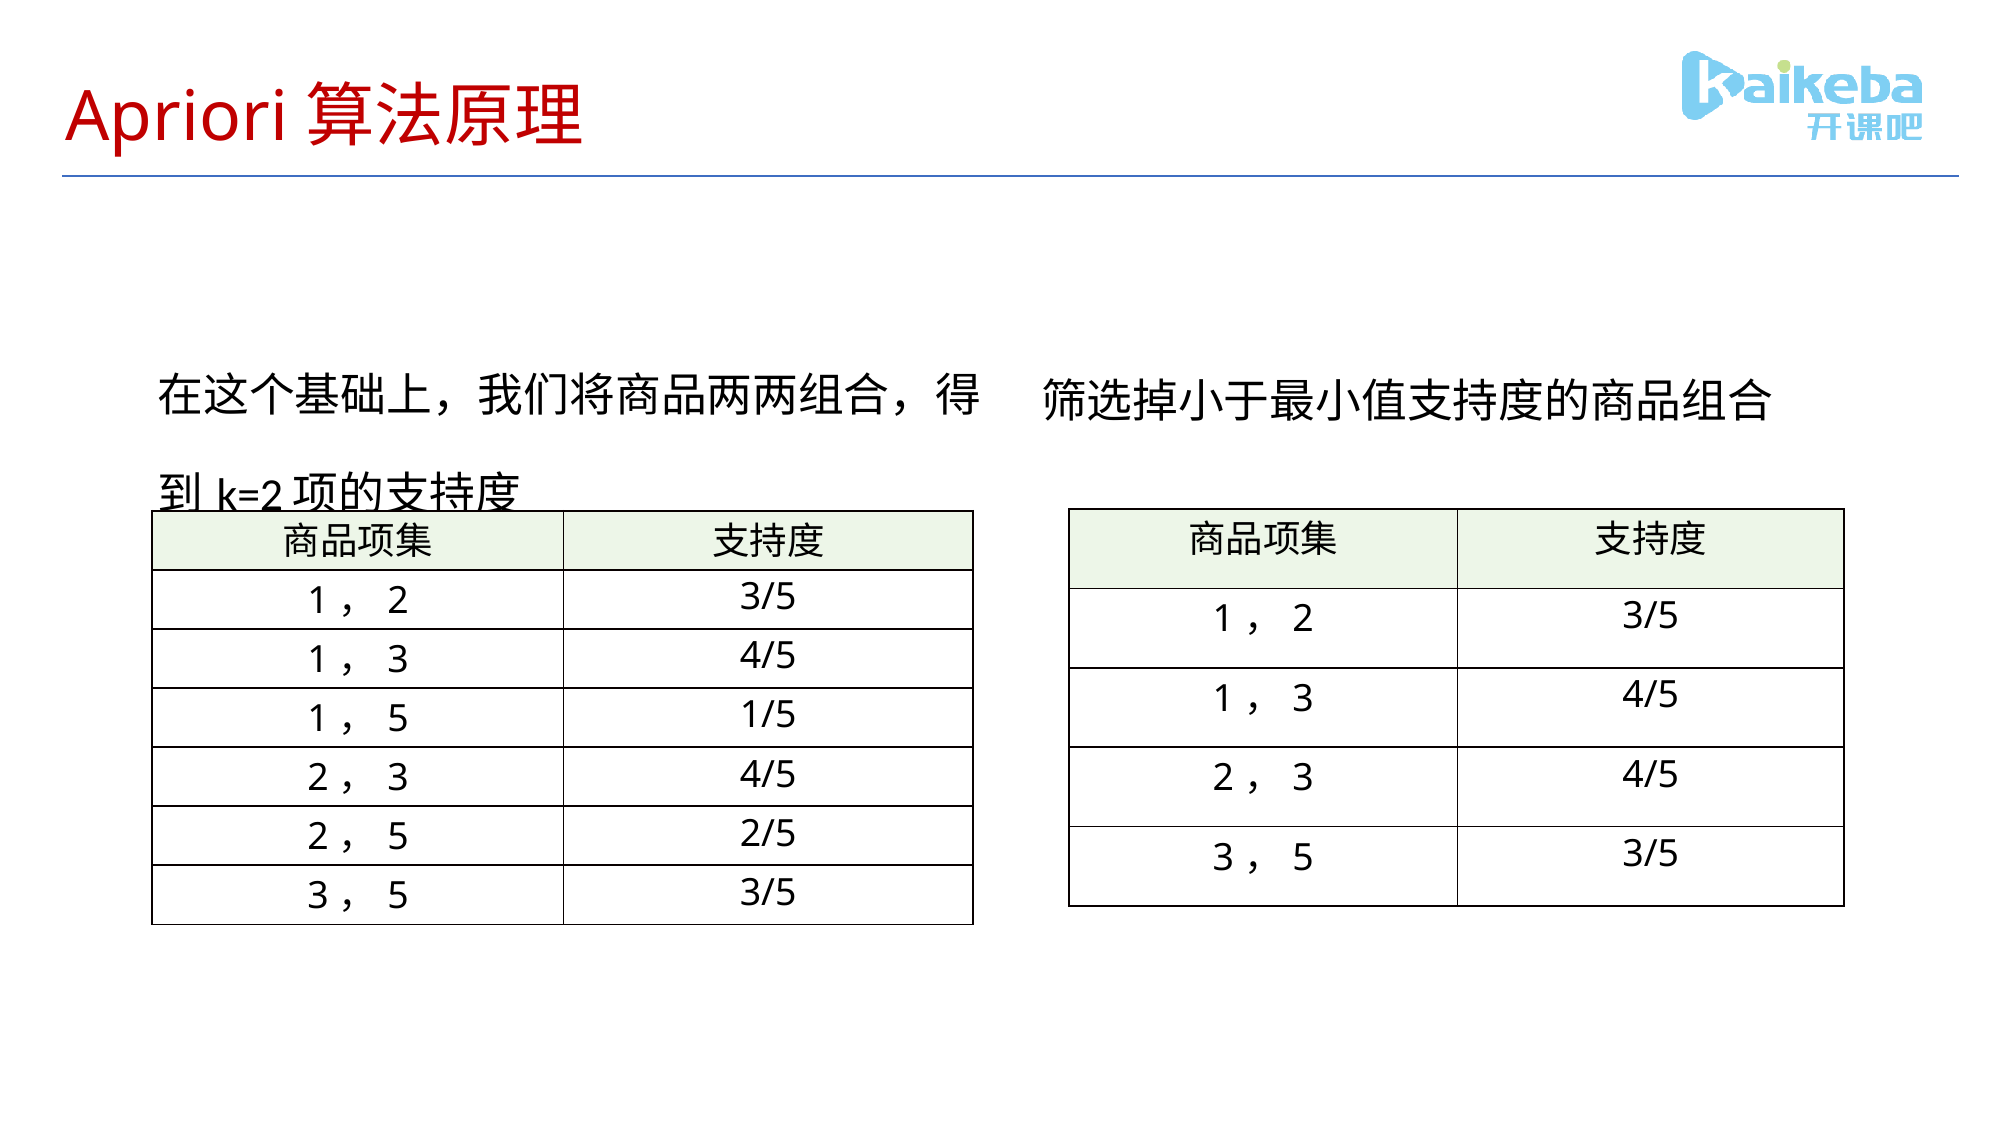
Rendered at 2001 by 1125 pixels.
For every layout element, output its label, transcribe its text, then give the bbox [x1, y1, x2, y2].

table_cell 2，3 [1070, 748, 1457, 826]
table_cell 3/5 [1458, 827, 1843, 905]
table_cell 2，3 [153, 748, 563, 805]
table_cell 1，2 [153, 571, 563, 628]
table_cell 2，5 [153, 807, 563, 864]
table_cell 1/5 [564, 689, 972, 746]
table_cell 4/5 [1458, 669, 1843, 746]
table_cell 1，3 [153, 630, 563, 687]
table_cell 3，5 [1070, 827, 1457, 905]
table_cell 1，3 [1070, 669, 1457, 746]
table_cell 4/5 [564, 630, 972, 687]
text_box 在这个基础上，我们将商品两两组合，得到k=2项的支持度 [150, 317, 1024, 895]
table_header 商品项集 [1070, 510, 1457, 588]
table_cell 4/5 [1458, 748, 1843, 826]
table_header 支持度 [564, 512, 972, 569]
table_cell 2/5 [564, 807, 972, 864]
table_cell 3/5 [564, 866, 972, 924]
title Apriori算法原理 [57, 59, 1728, 167]
table_cell 3/5 [1458, 589, 1843, 667]
table_cell 3/5 [564, 571, 972, 628]
table_cell 3，5 [153, 866, 563, 924]
table_cell 4/5 [564, 748, 972, 805]
table_header 支持度 [1458, 510, 1843, 588]
table_cell 1，2 [1070, 589, 1457, 667]
text_box 筛选掉小于最小值支持度的商品组合 [1033, 323, 1845, 901]
table_header 商品项集 [153, 512, 563, 569]
table_cell 1，5 [153, 689, 563, 746]
text_box [1653, 21, 1950, 167]
